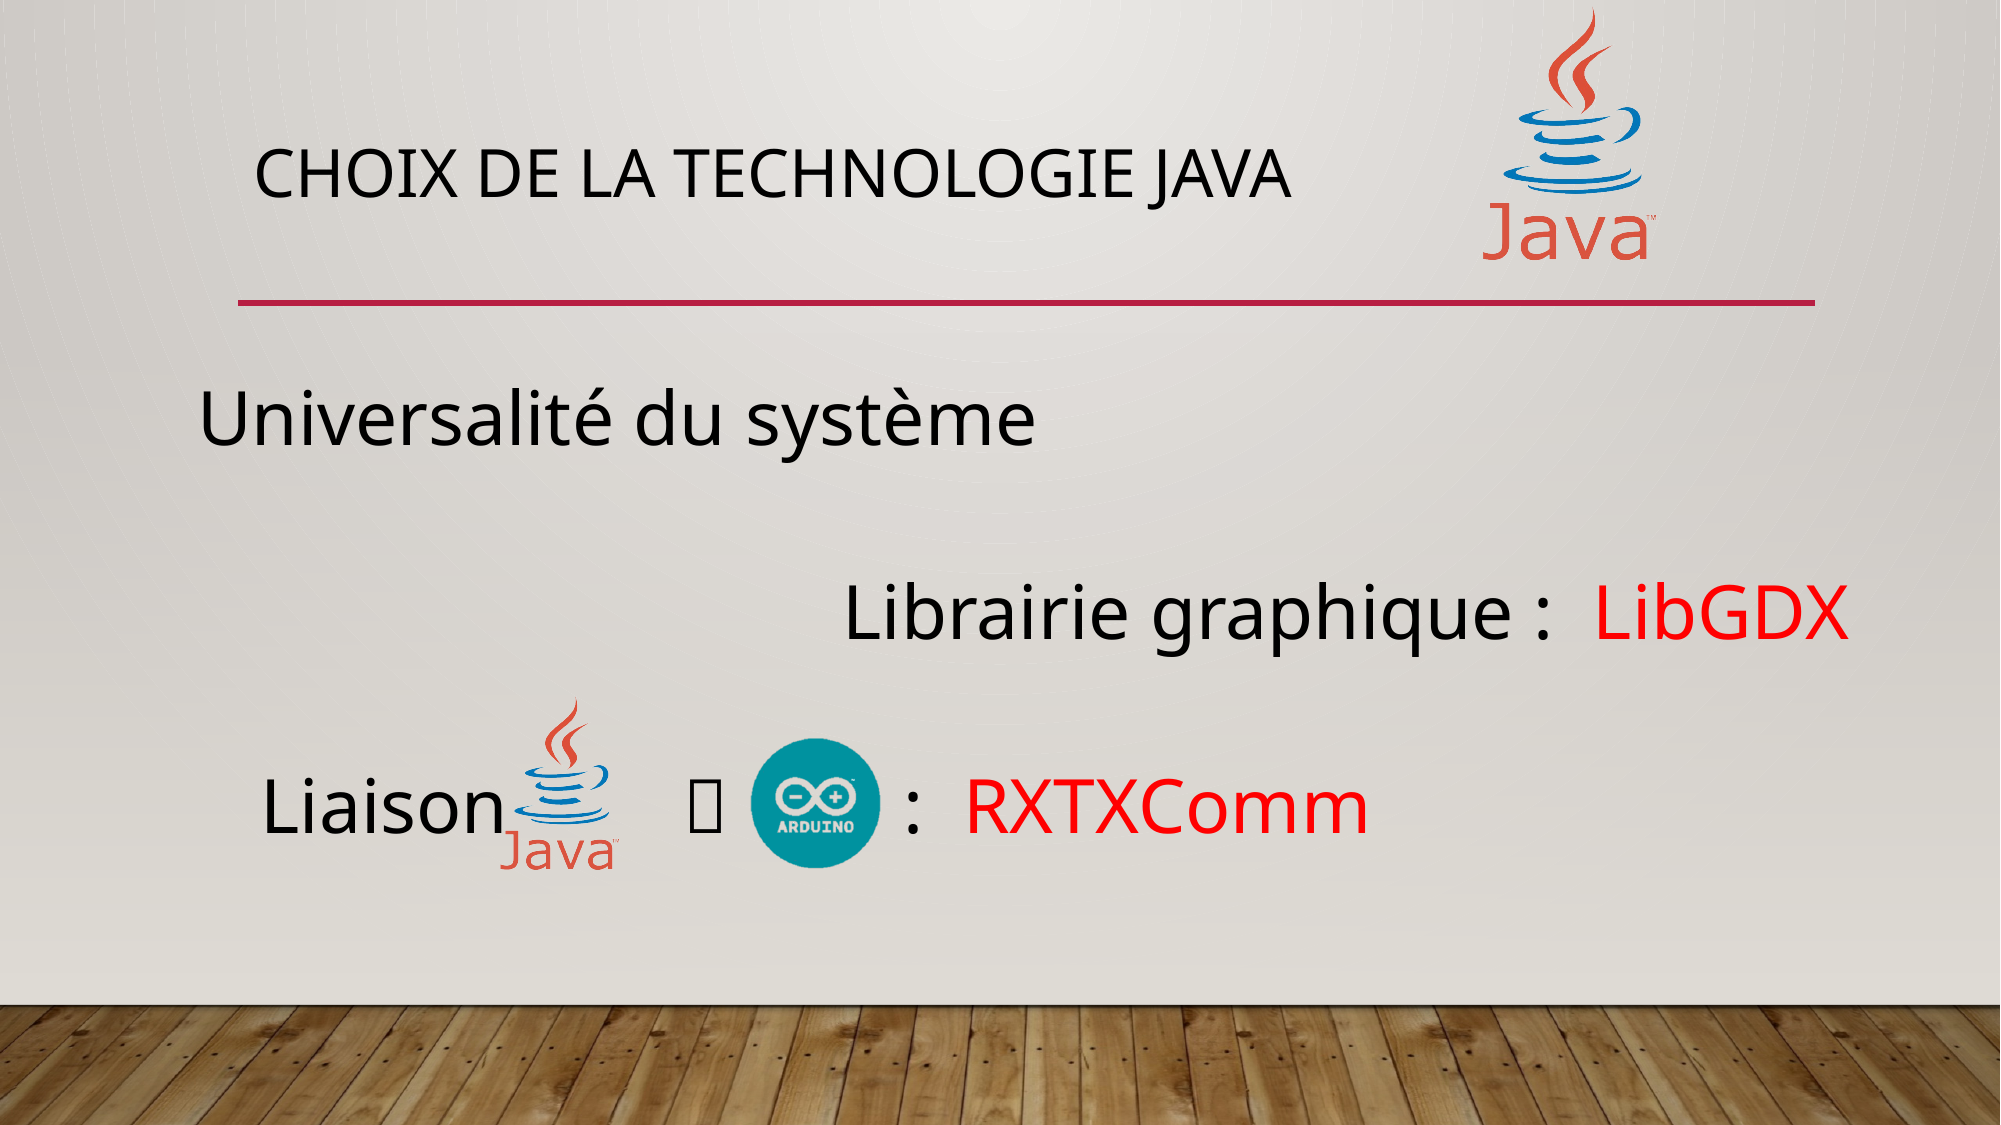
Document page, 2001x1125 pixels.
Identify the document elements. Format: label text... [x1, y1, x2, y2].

picture [489, 689, 635, 874]
text_box Librairie graphique : LibGDX [827, 557, 1865, 662]
text_box Liaison  : RXTXComm [635, 751, 743, 857]
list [1466, 0, 1679, 266]
text_box Liaison  : RXTXComm [246, 751, 489, 857]
picture [743, 735, 890, 874]
title Choix de la technologie java [238, 131, 1814, 305]
picture [0, 1005, 2000, 1125]
text_box Universalité du système [182, 362, 1053, 468]
text_box Liaison  : RXTXComm [890, 751, 1387, 857]
